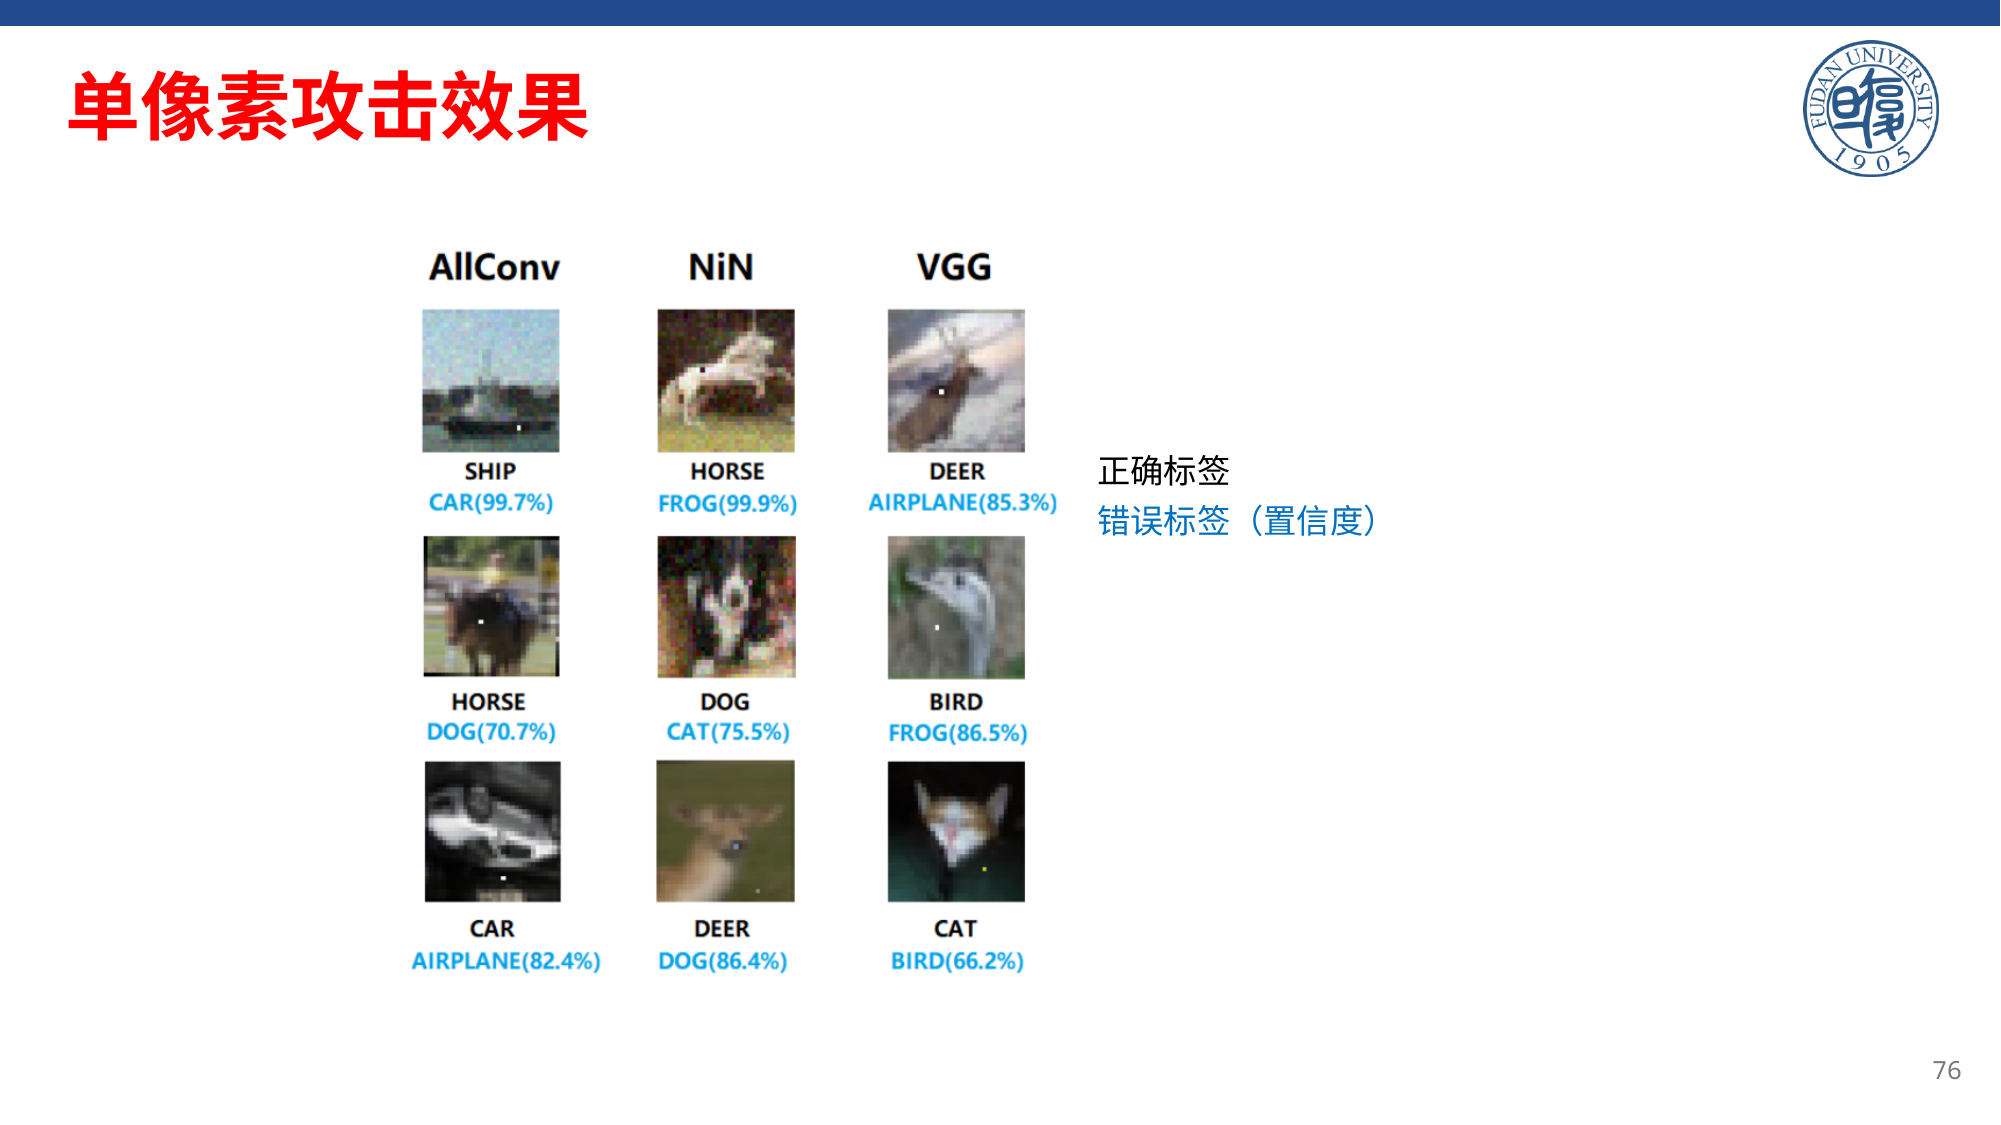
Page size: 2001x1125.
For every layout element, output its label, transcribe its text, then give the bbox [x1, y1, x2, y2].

picture [409, 243, 1060, 977]
title 单像素攻击效果 [50, 36, 1799, 173]
picture [1803, 40, 1939, 177]
text_box 正确标签 错误标签（置信度） [1082, 432, 1504, 548]
